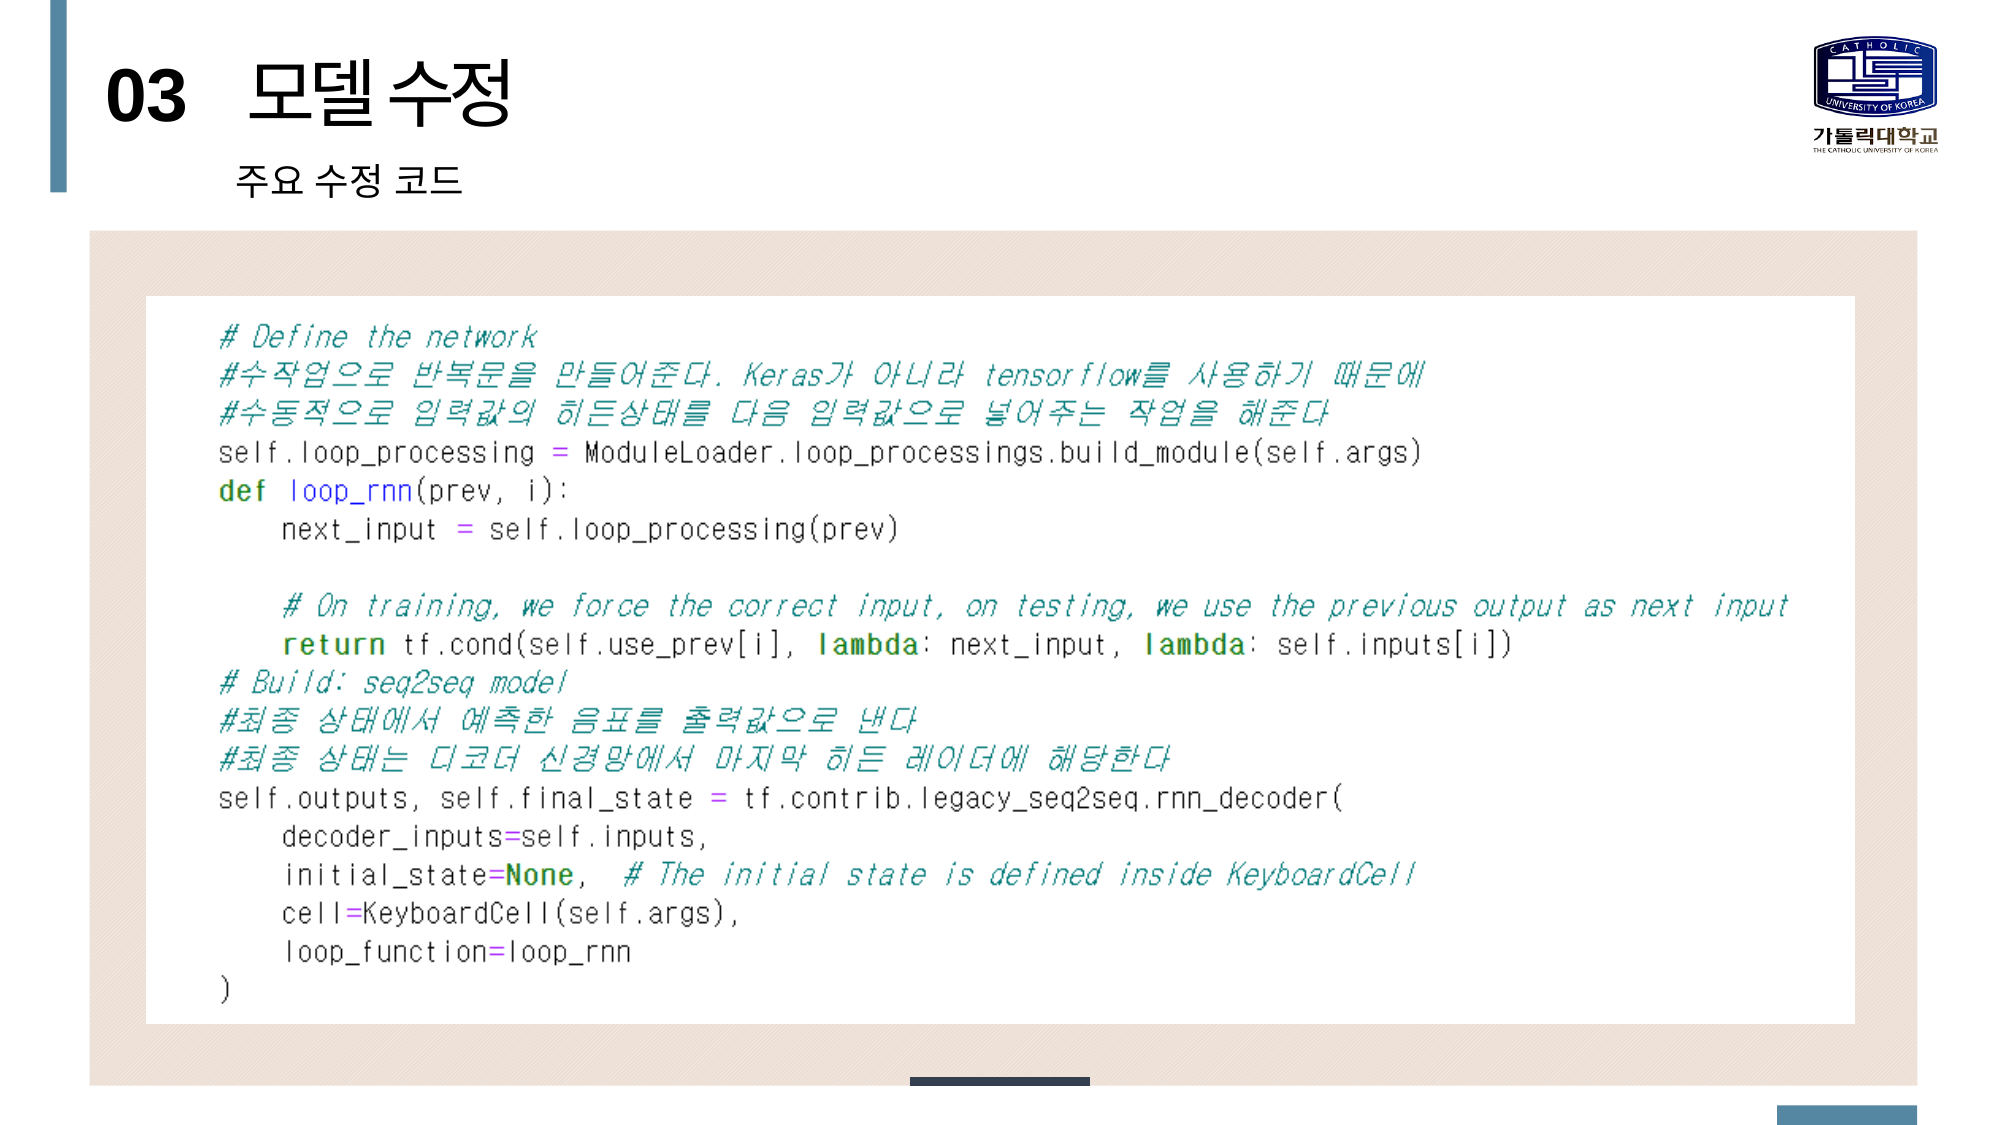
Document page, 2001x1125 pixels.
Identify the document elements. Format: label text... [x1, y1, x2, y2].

text_box [1776, 1104, 1918, 1125]
text_box 03 [90, 39, 204, 144]
text_box 주요 수정 코드 [220, 150, 1376, 210]
text_box [49, 0, 68, 193]
text_box [89, 230, 1918, 1087]
picture [146, 296, 1856, 1024]
picture [1786, 26, 1966, 169]
text_box 모델 수정 [231, 39, 533, 144]
